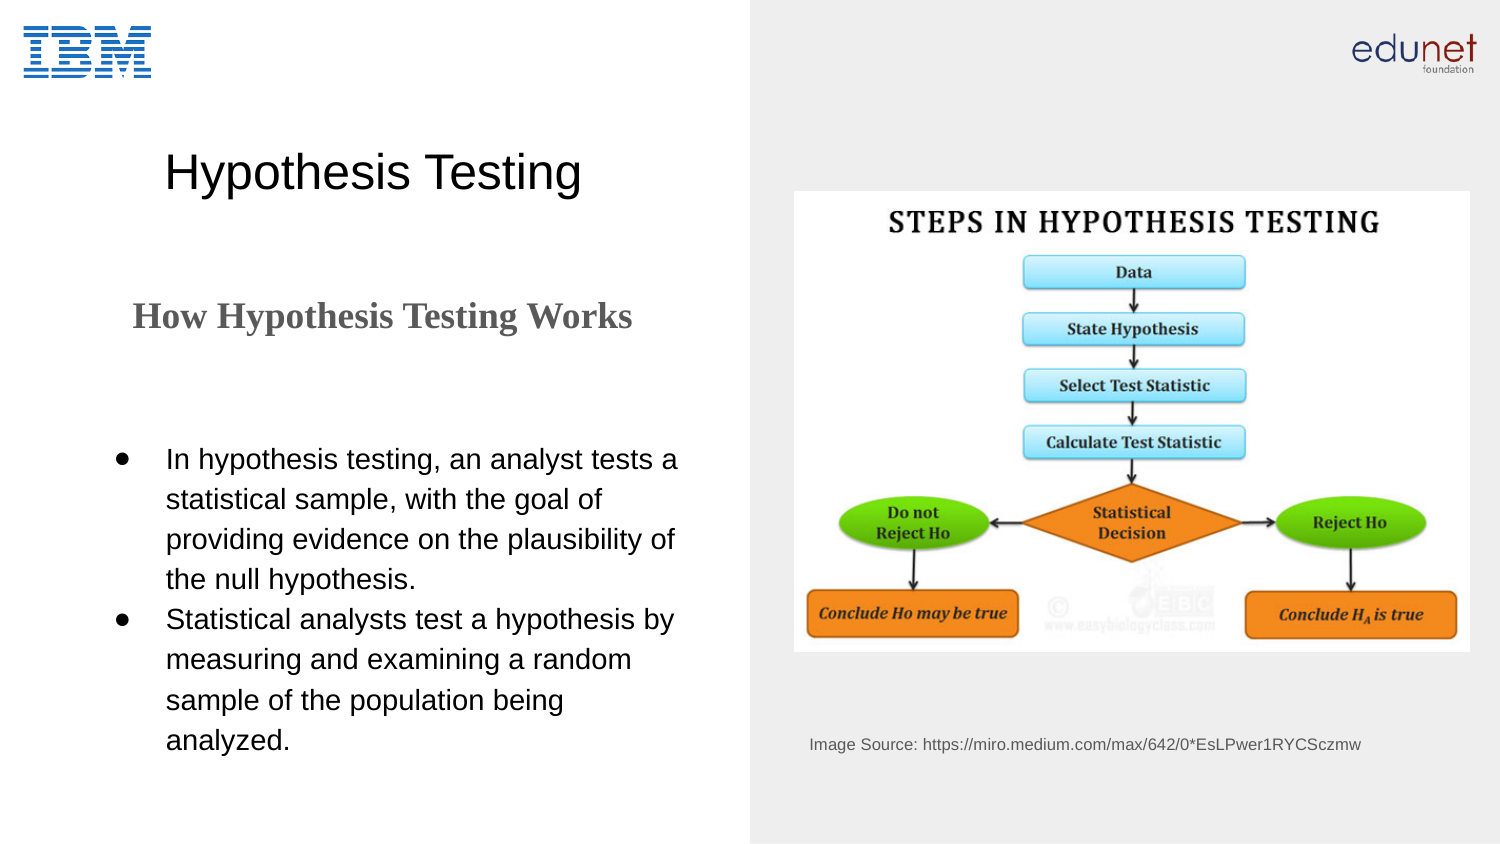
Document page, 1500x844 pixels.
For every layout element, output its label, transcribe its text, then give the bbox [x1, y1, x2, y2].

text_box Image Source: https://miro.medium.com/max/642/0*EsLPwer1RYCSczmw [794, 726, 1500, 761]
list In hypothesis testing, an analyst tests a statistical sample, with the goal of providing evidence on the plausibility of the null hypothesis. Statistical analysts test a hypothesis by measuring and examining a random sample of the population being analyzed. [75, 421, 706, 770]
title Hypothesis Testing [41, 117, 706, 223]
picture [23, 26, 151, 78]
subtitle How Hypothesis Testing Works [41, 257, 706, 363]
picture [794, 191, 1470, 653]
picture [1350, 26, 1480, 78]
